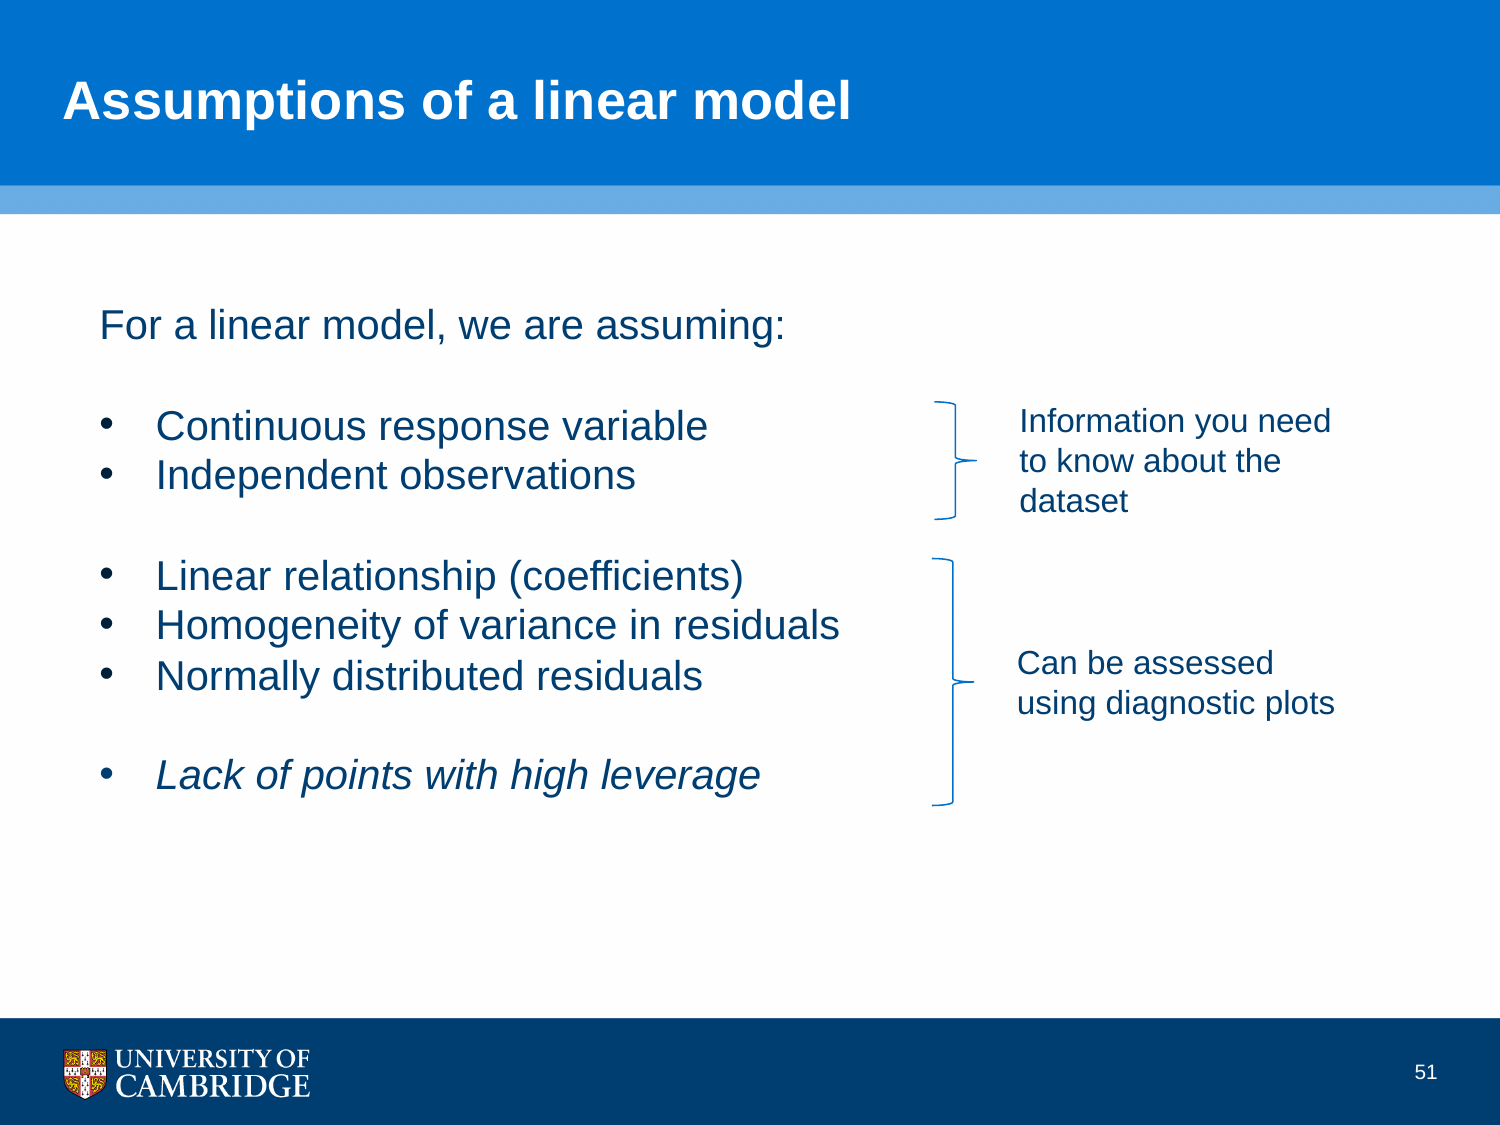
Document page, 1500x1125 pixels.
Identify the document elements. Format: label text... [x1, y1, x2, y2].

text_box For a linear model, we are assuming: Continuous response variable Independent observations Linear relationship (coefficients) Homogeneity of variance in residuals Normally distributed residuals Lack of points with high leverage [84, 290, 1416, 906]
title Assumptions of a linear model [62, 65, 1438, 136]
slide_number 51 [1289, 1058, 1438, 1088]
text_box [931, 558, 1362, 806]
picture [0, 0, 1500, 1125]
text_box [934, 392, 1364, 529]
